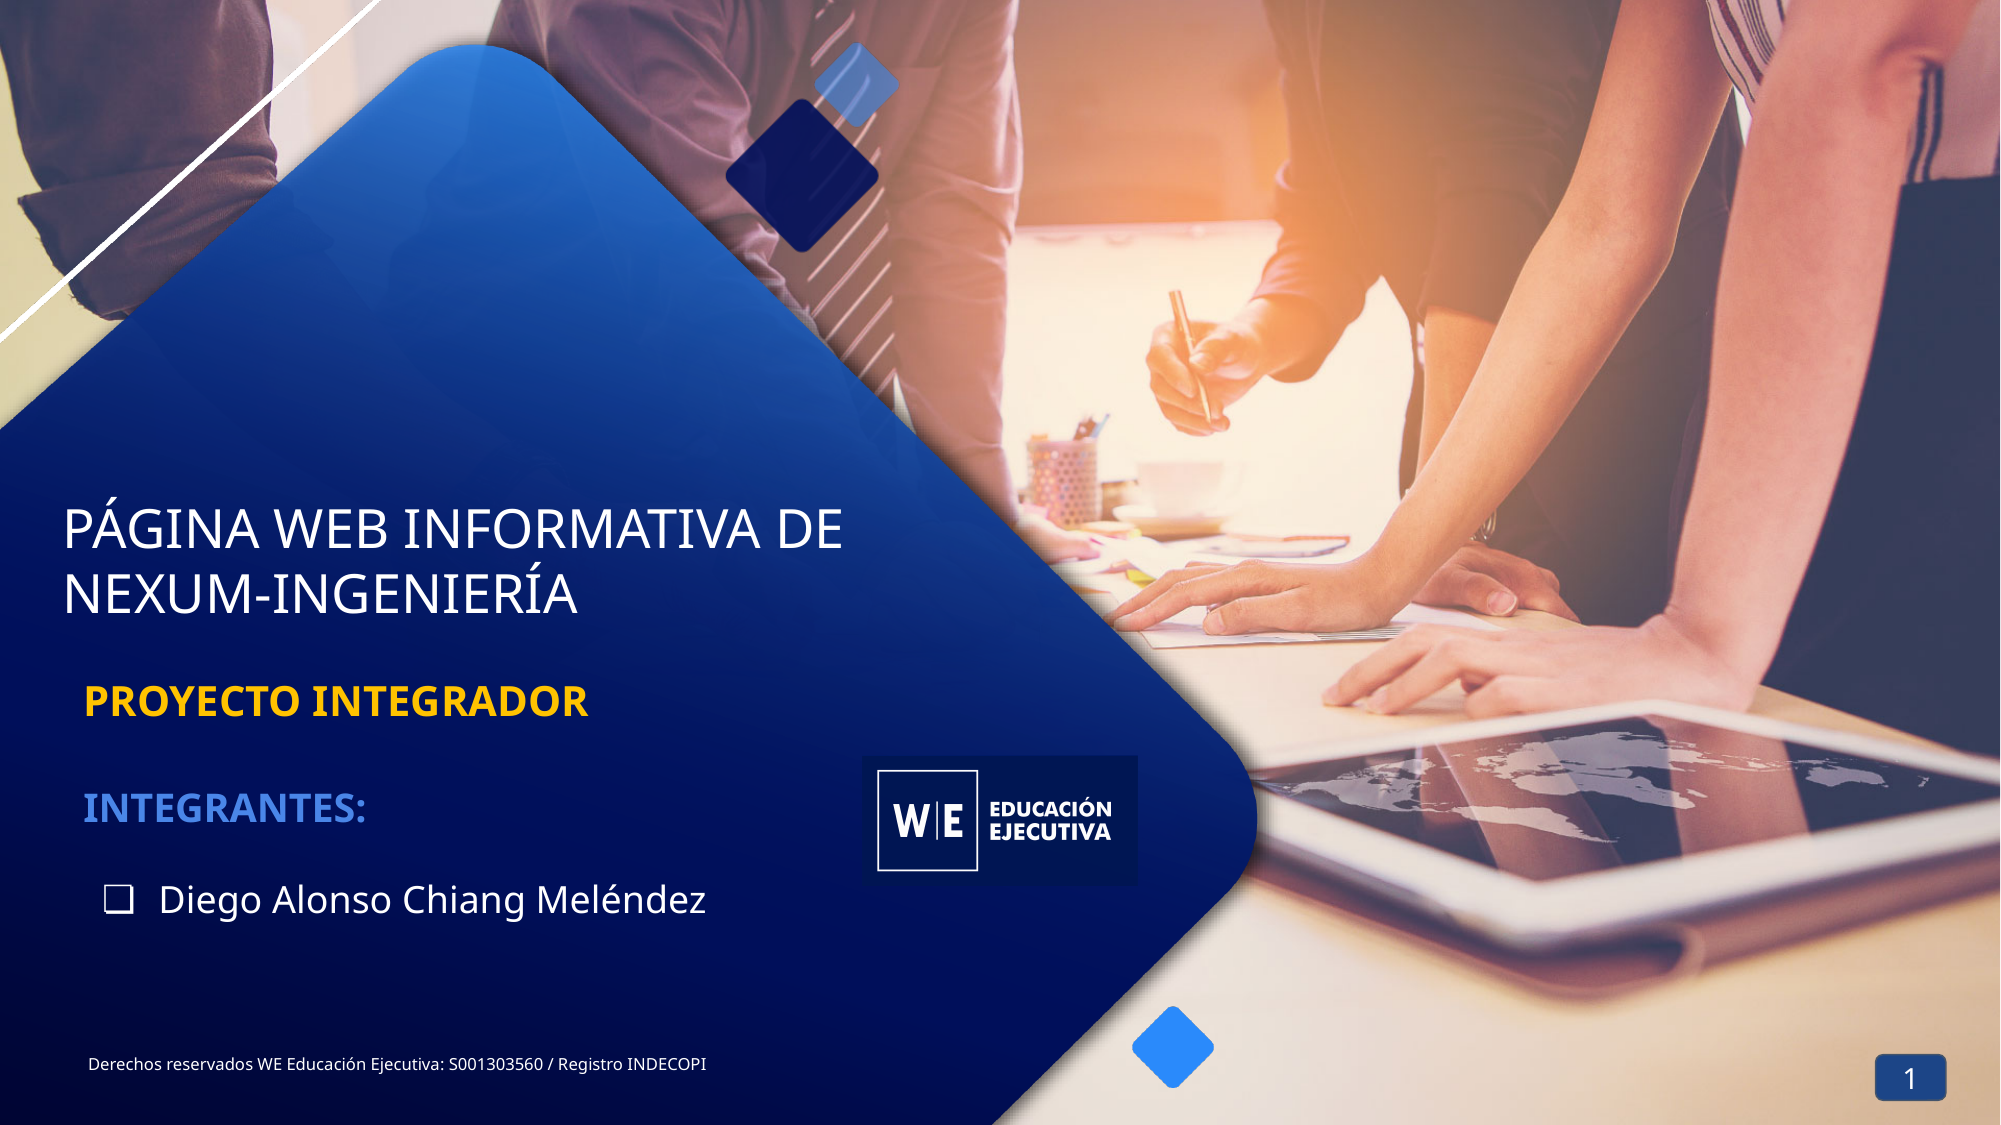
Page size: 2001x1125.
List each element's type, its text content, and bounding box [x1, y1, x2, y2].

picture [1286, 0, 2001, 1125]
picture [861, 755, 1138, 886]
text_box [0, 0, 1286, 1125]
text_box 1 [1875, 1054, 1946, 1101]
